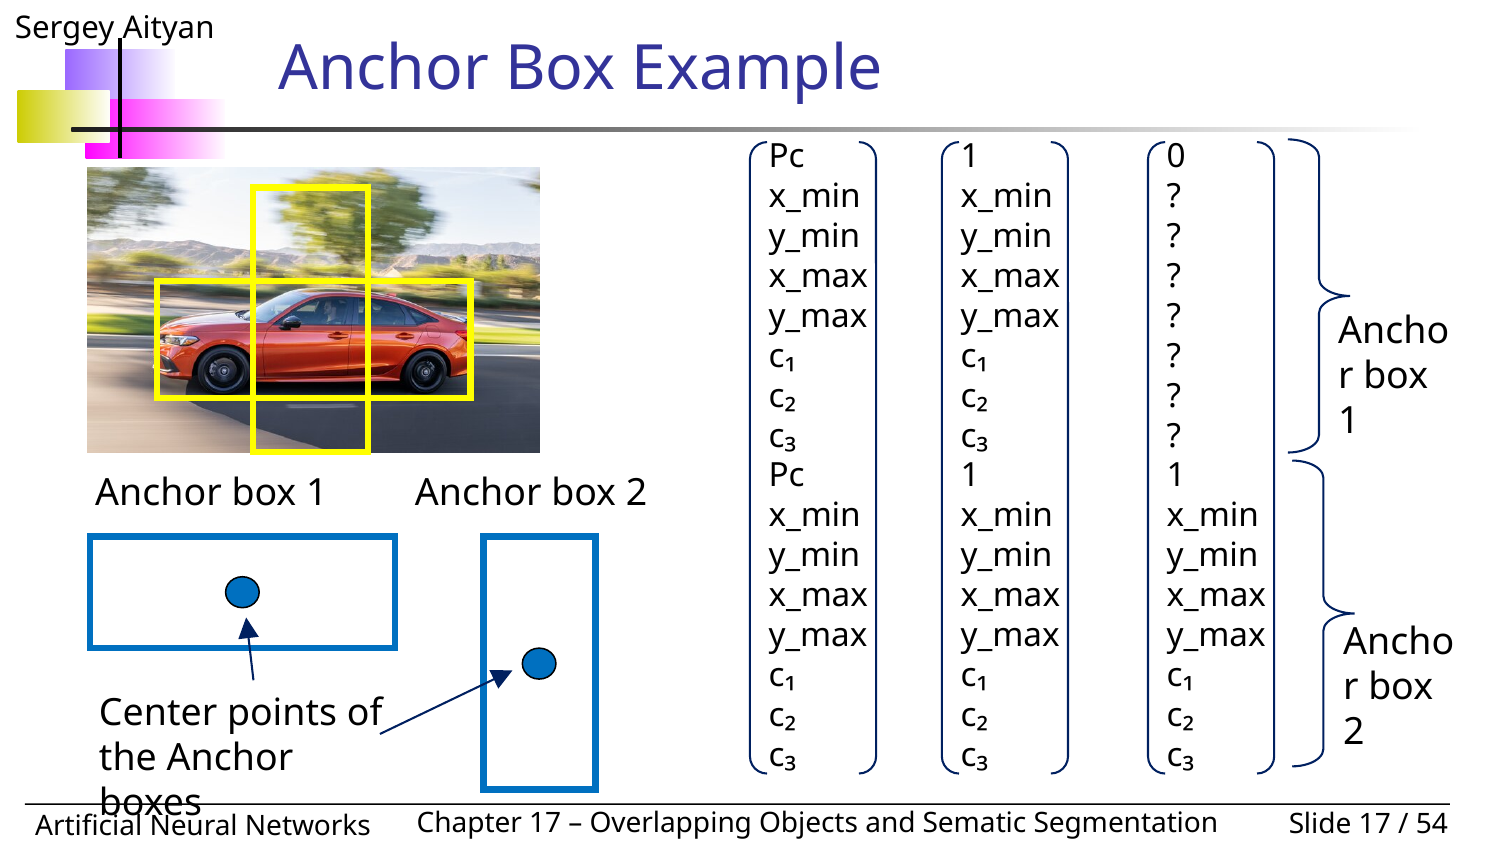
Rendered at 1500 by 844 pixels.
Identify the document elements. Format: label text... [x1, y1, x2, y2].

text_box Center points of the Anchor boxes [84, 680, 409, 831]
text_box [245, 617, 254, 681]
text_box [749, 134, 1280, 781]
text_box [483, 536, 596, 790]
title Anchor Box Example [263, 28, 1366, 110]
text_box [522, 648, 556, 680]
text_box [89, 536, 395, 649]
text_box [87, 167, 540, 453]
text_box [1287, 139, 1479, 767]
text_box [225, 576, 260, 608]
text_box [379, 670, 513, 735]
text_box Anchor box 1 Anchor box 2 [80, 460, 675, 521]
